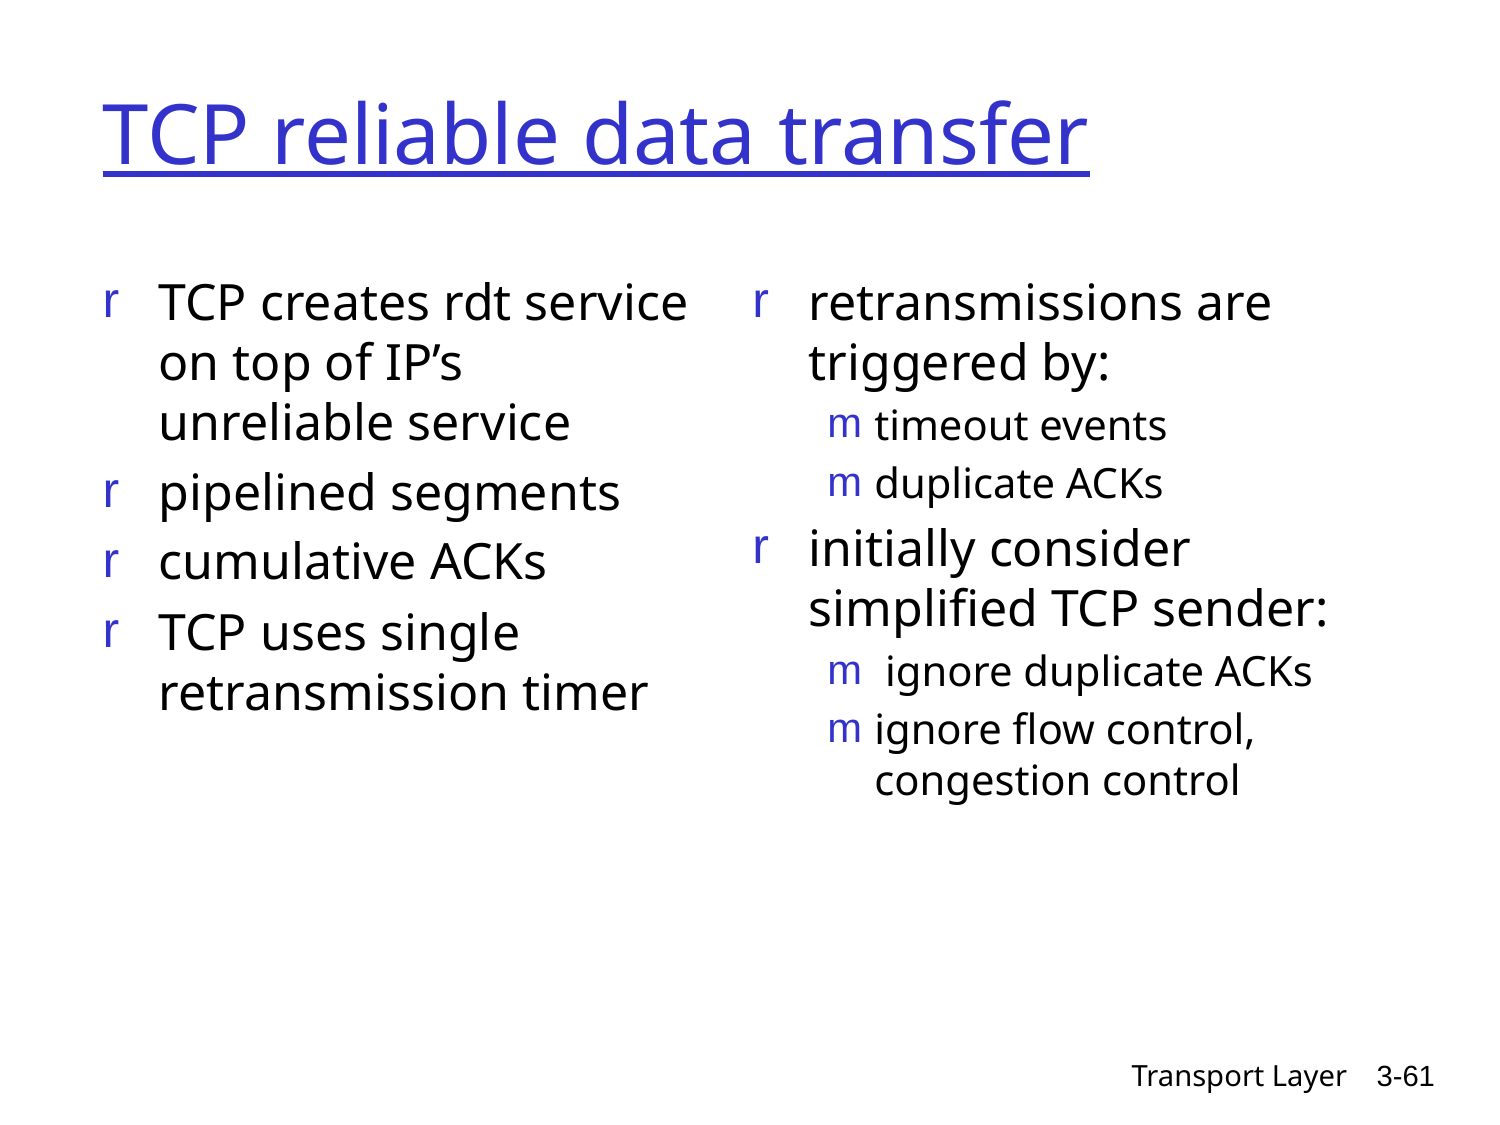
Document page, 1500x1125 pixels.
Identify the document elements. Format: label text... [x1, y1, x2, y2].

list TCP creates rdt service on top of IP’s unreliable service pipelined segments cumulative ACKs TCP uses single retransmission timer [87, 262, 713, 1025]
text_box 3-61 [1339, 1049, 1450, 1125]
list retransmissions are triggered by: timeout events duplicate ACKs initially consider simplified TCP sender: ignore duplicate ACKs ignore flow control, congestion control [737, 262, 1363, 1025]
title TCP reliable data transfer [87, 37, 1363, 225]
text_box Transport Layer [887, 1049, 1339, 1125]
